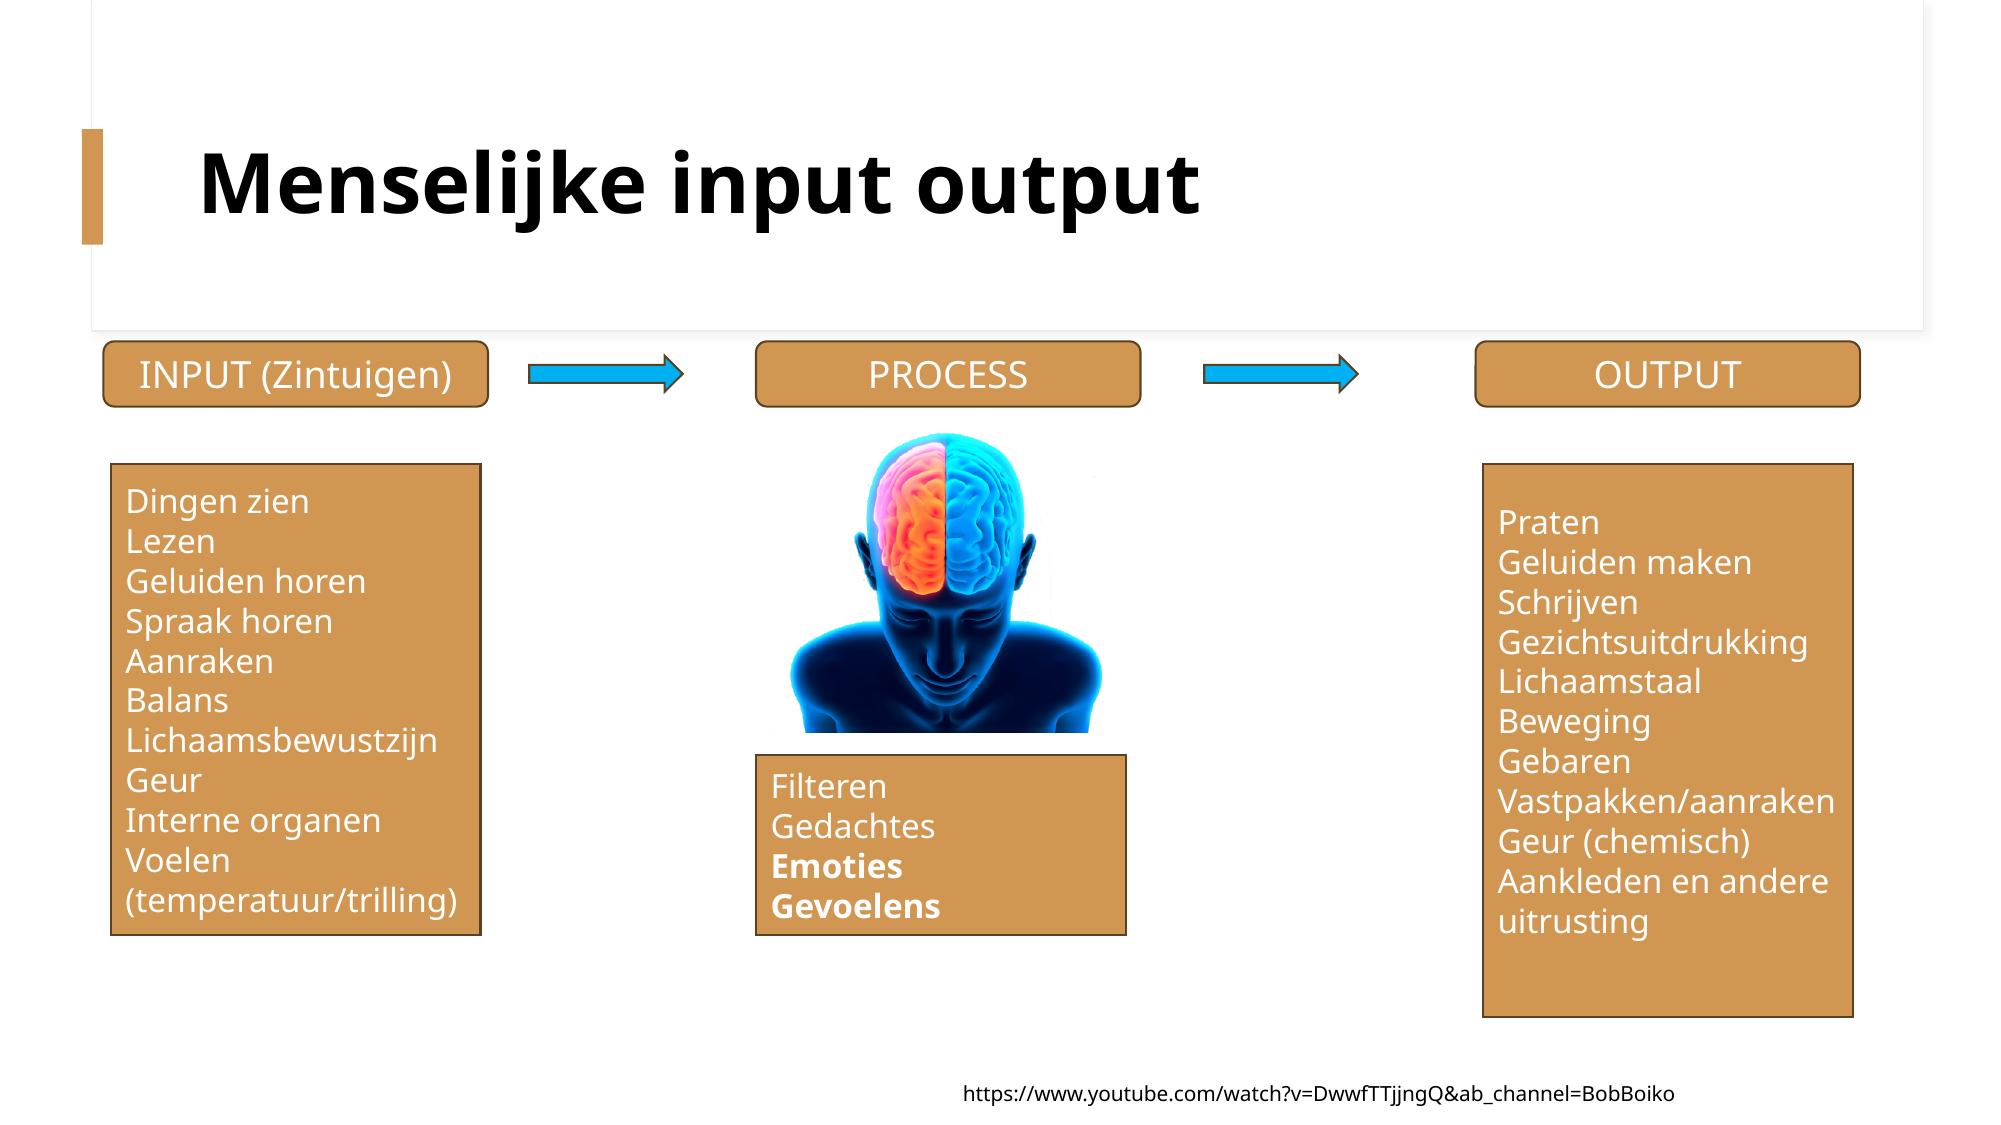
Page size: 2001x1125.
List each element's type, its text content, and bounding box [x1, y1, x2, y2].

text_box OUTPUT [1474, 340, 1862, 408]
text_box Praten Geluiden maken Schrijven Gezichtsuitdrukking Lichaamstaal Beweging Gebaren Vastpakken/aanraken Geur (chemisch) Aankleden en andere uitrusting [1482, 463, 1854, 1018]
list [770, 376, 1126, 733]
text_box [528, 353, 685, 395]
text_box Filteren Gedachtes Emoties Gevoelens [755, 754, 1127, 936]
text_box PROCESS [754, 340, 1142, 408]
text_box INPUT (Zintuigen) [102, 340, 490, 408]
text_box https://www.youtube.com/watch?v=DwwfTTjjngQ&ab_channel=BobBoiko [948, 1073, 1949, 1113]
text_box Dingen zien Lezen Geluiden horen Spraak horen Aanraken Balans Lichaamsbewustzijn Geur Interne organen Voelen (temperatuur/trilling) [110, 463, 482, 936]
text_box [1203, 353, 1360, 395]
title Menselijke input output [183, 90, 1851, 284]
